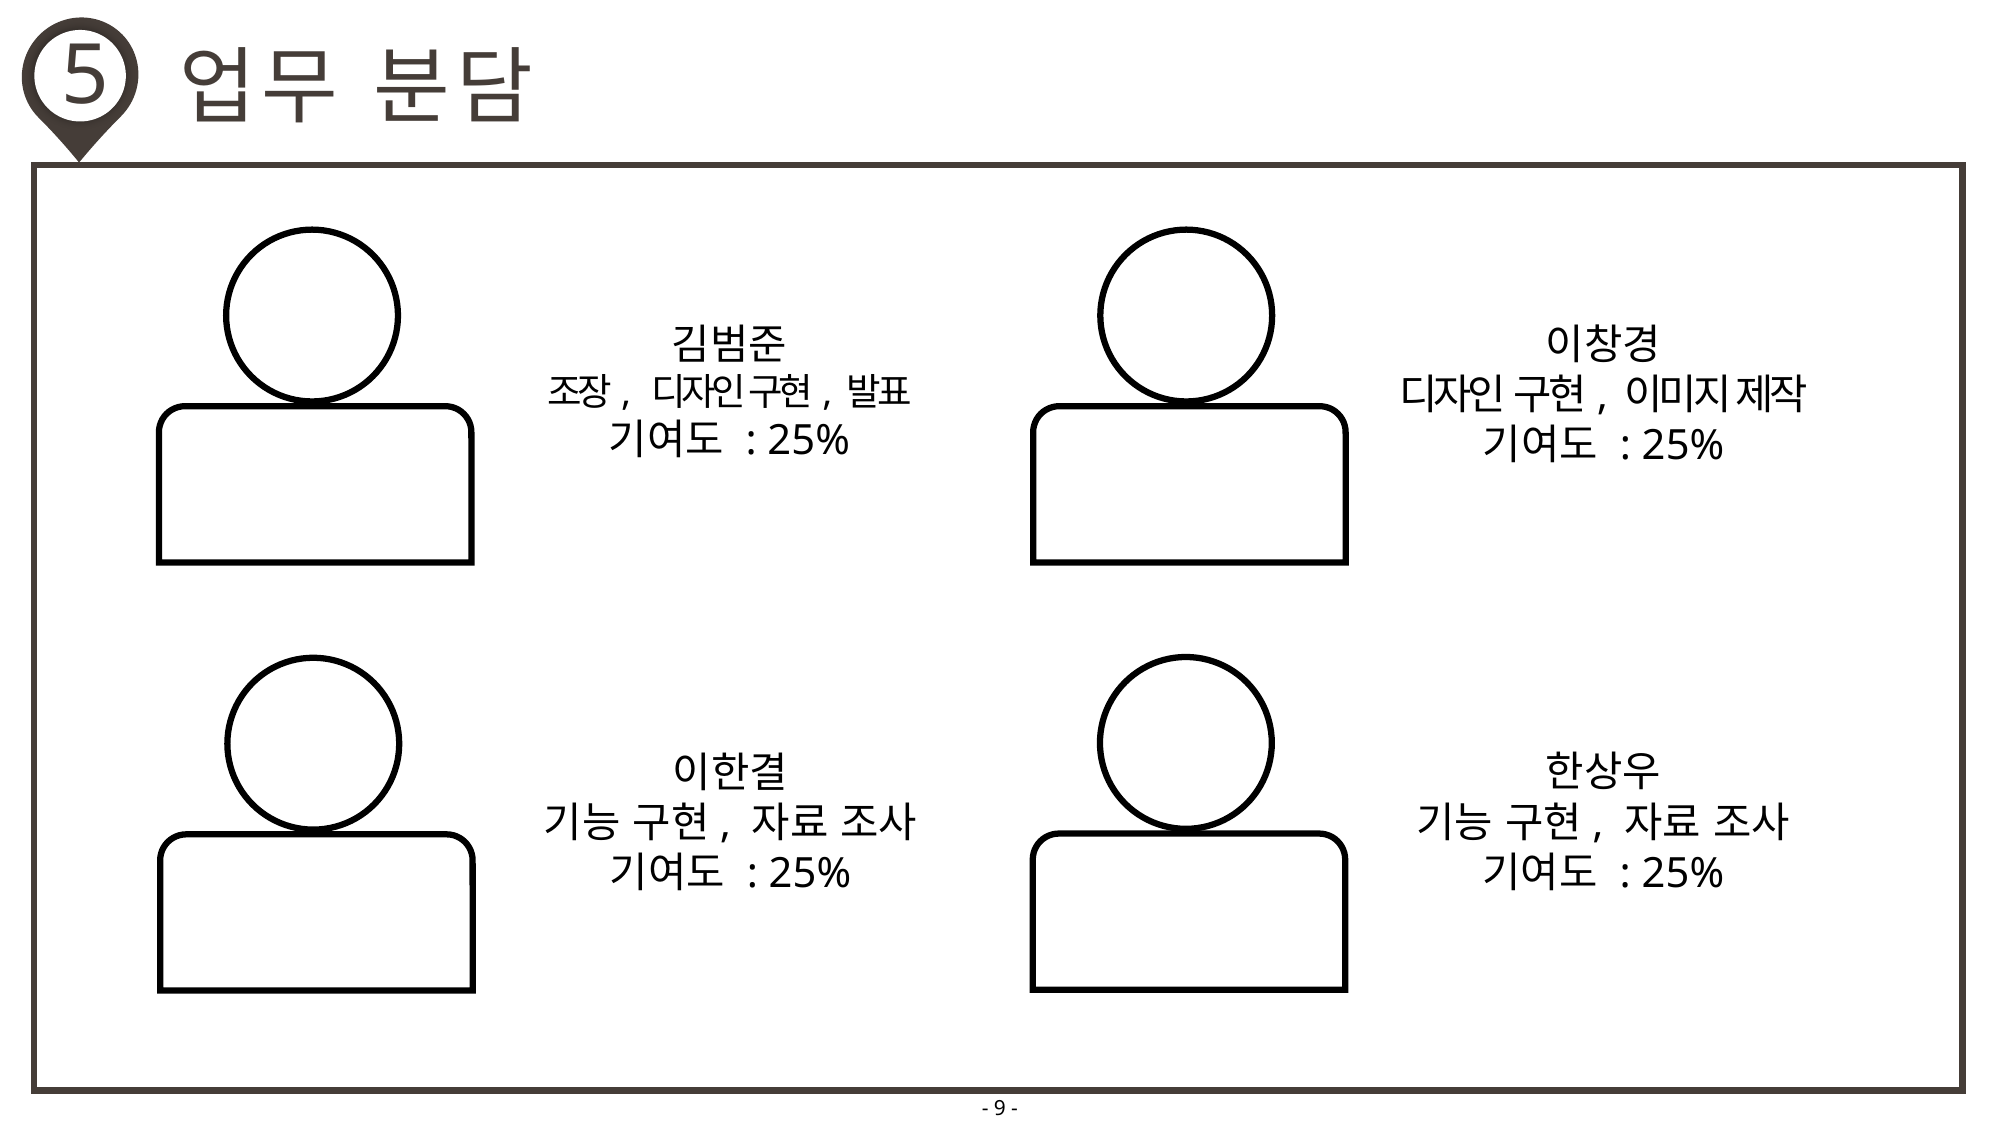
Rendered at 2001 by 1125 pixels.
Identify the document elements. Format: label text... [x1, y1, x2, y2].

text_box 업무 분담 [164, 25, 549, 141]
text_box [1033, 229, 1848, 563]
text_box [160, 657, 975, 991]
text_box - 9 - [310, 1087, 1690, 1125]
text_box 5 [46, 12, 124, 128]
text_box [1032, 656, 1848, 990]
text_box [158, 229, 974, 563]
